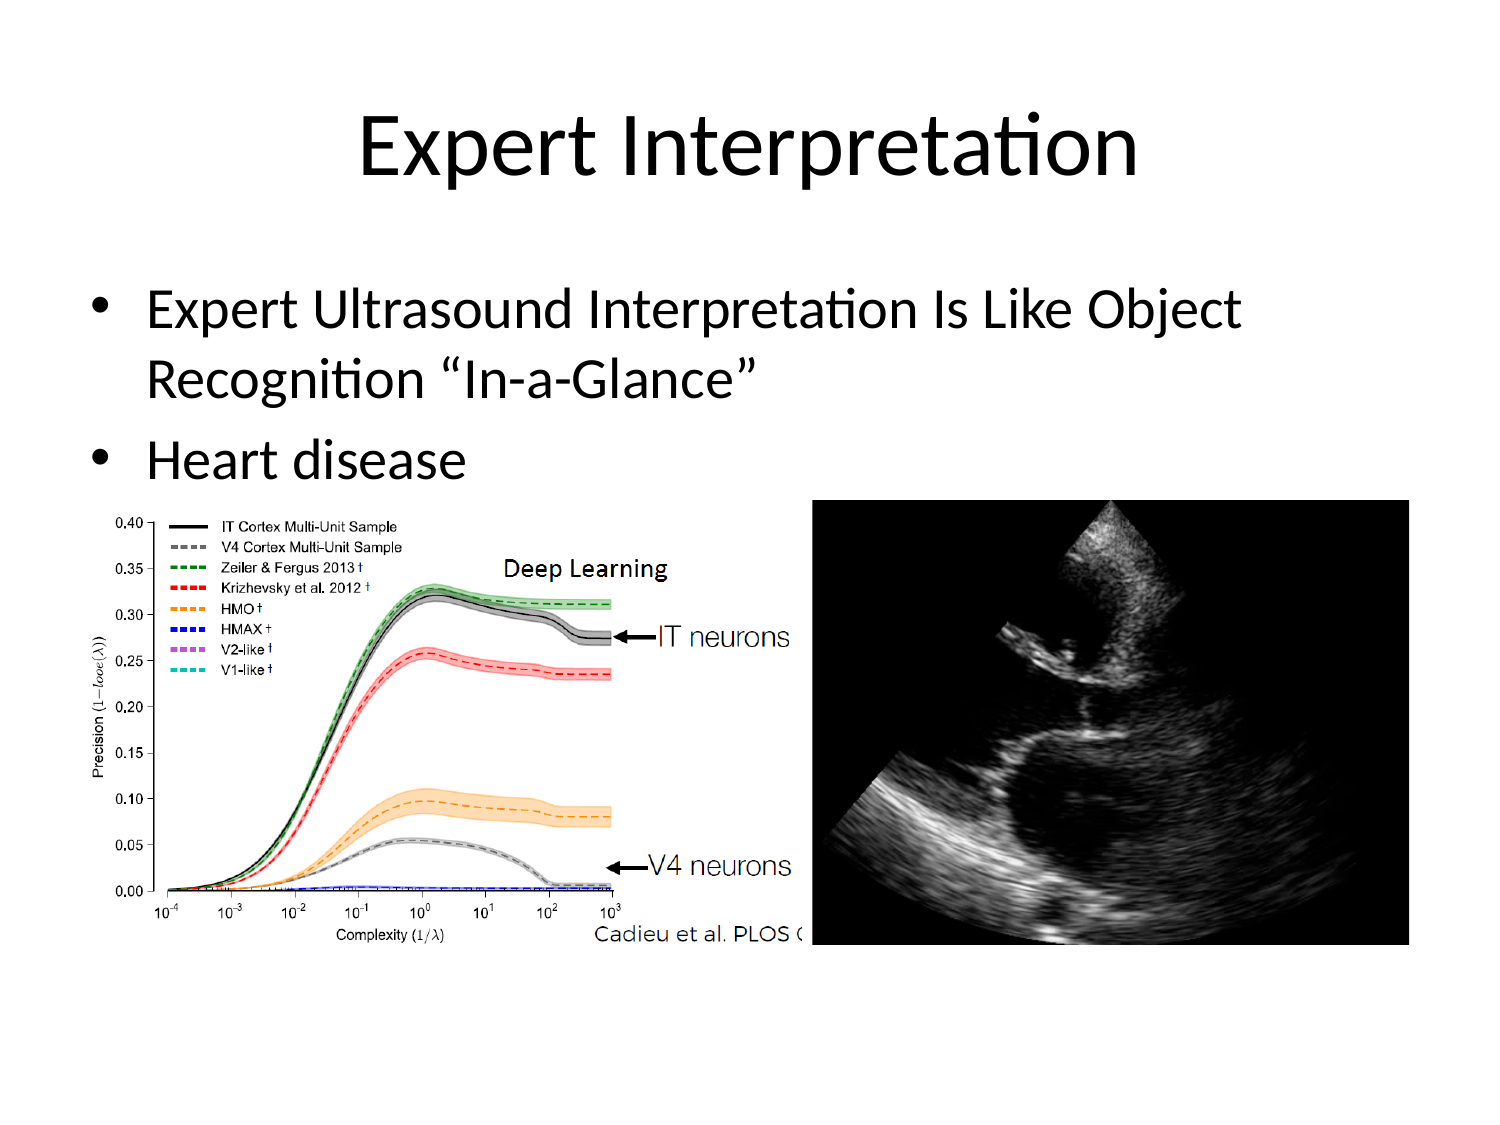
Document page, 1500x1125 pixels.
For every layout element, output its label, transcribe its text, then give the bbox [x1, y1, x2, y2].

picture [812, 499, 1410, 945]
picture [87, 505, 802, 945]
list Expert Ultrasound Interpretation Is Like Object Recognition “In-a-Glance” Heart disease [75, 262, 1425, 1005]
title Expert Interpretation [75, 45, 1425, 233]
